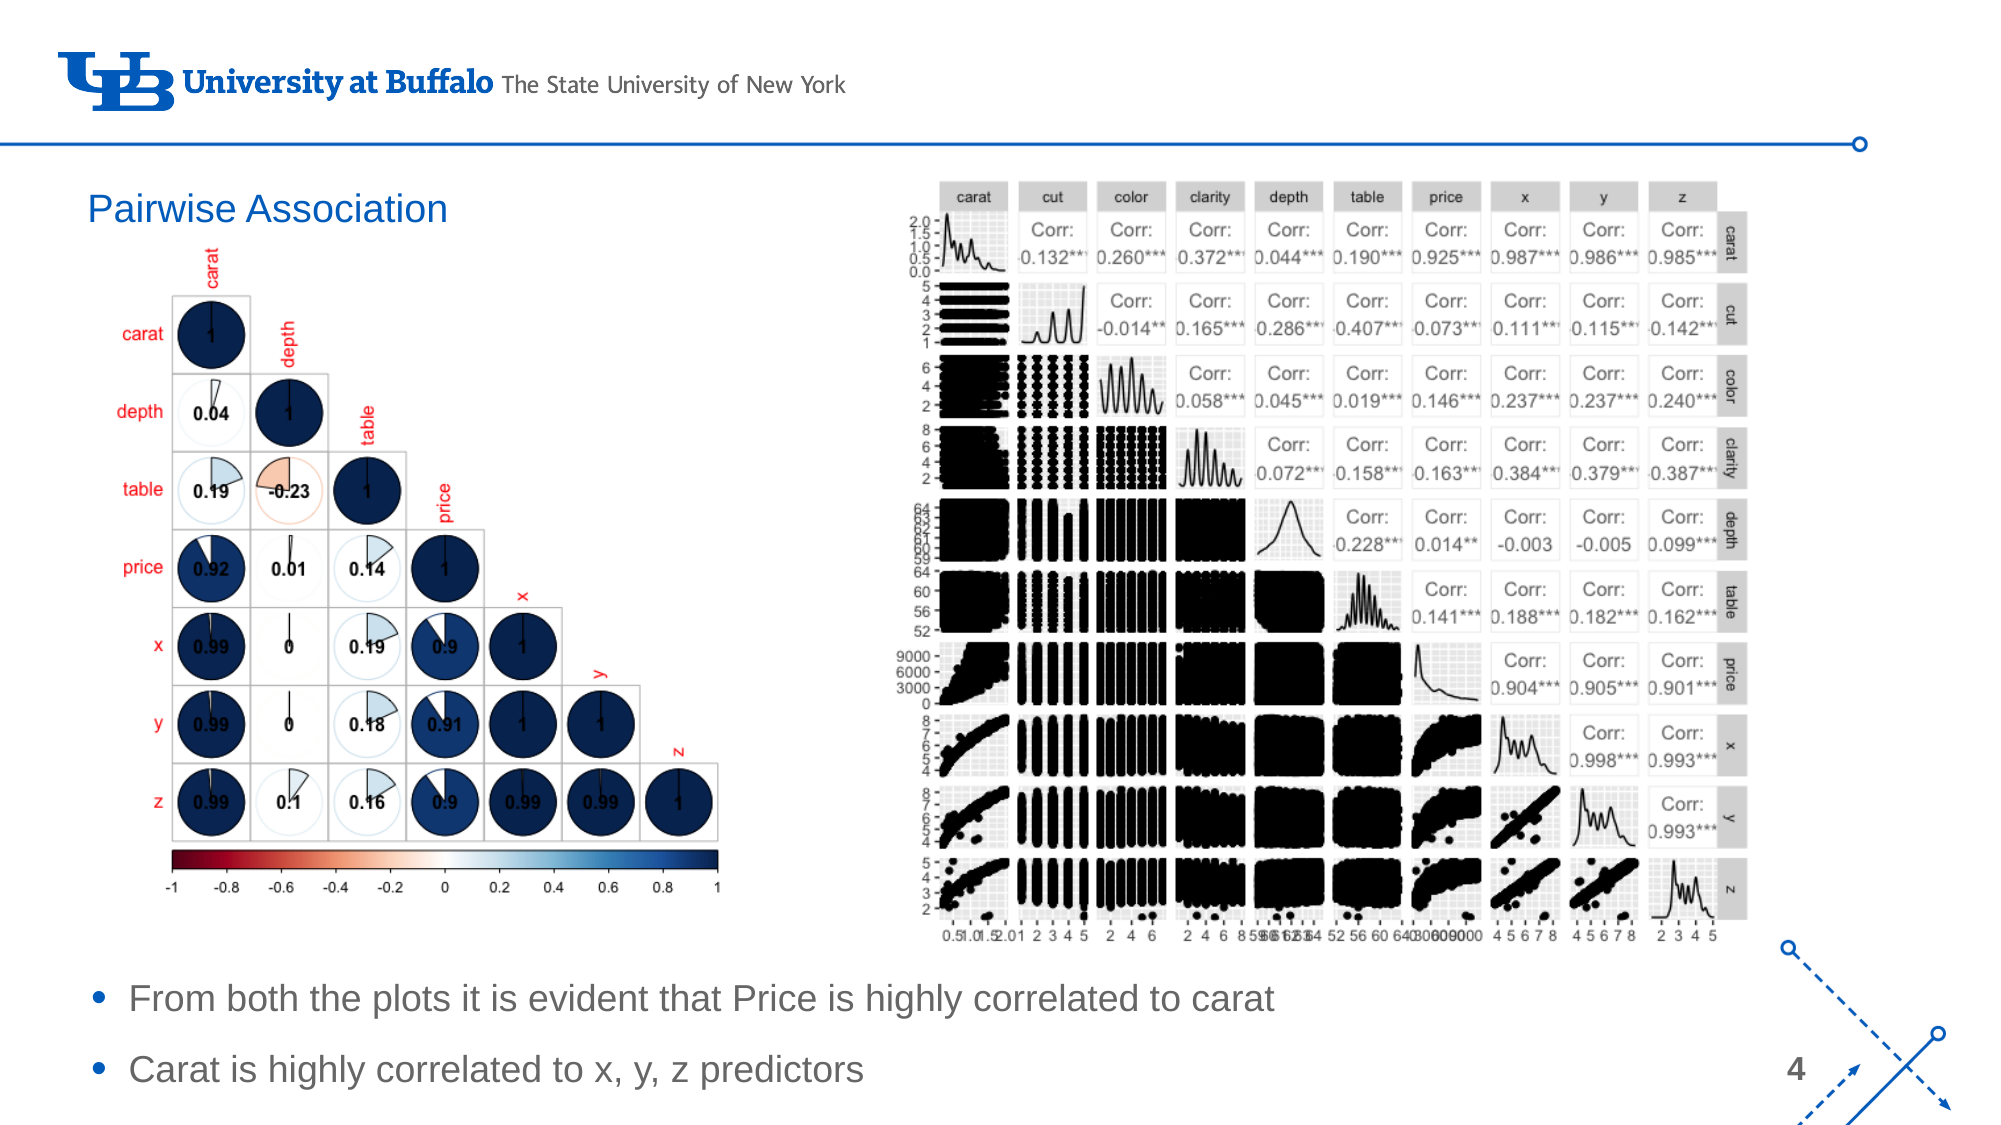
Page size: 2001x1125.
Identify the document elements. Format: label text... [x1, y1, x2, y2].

title Pairwise Association [79, 179, 887, 239]
slide_number 4 [1777, 1040, 1814, 1093]
picture [0, 0, 2001, 1125]
list From both the plots it is evident that Price is highly correlated to carat Carat is highly correlated to x, y, z predictors [83, 952, 1737, 1101]
